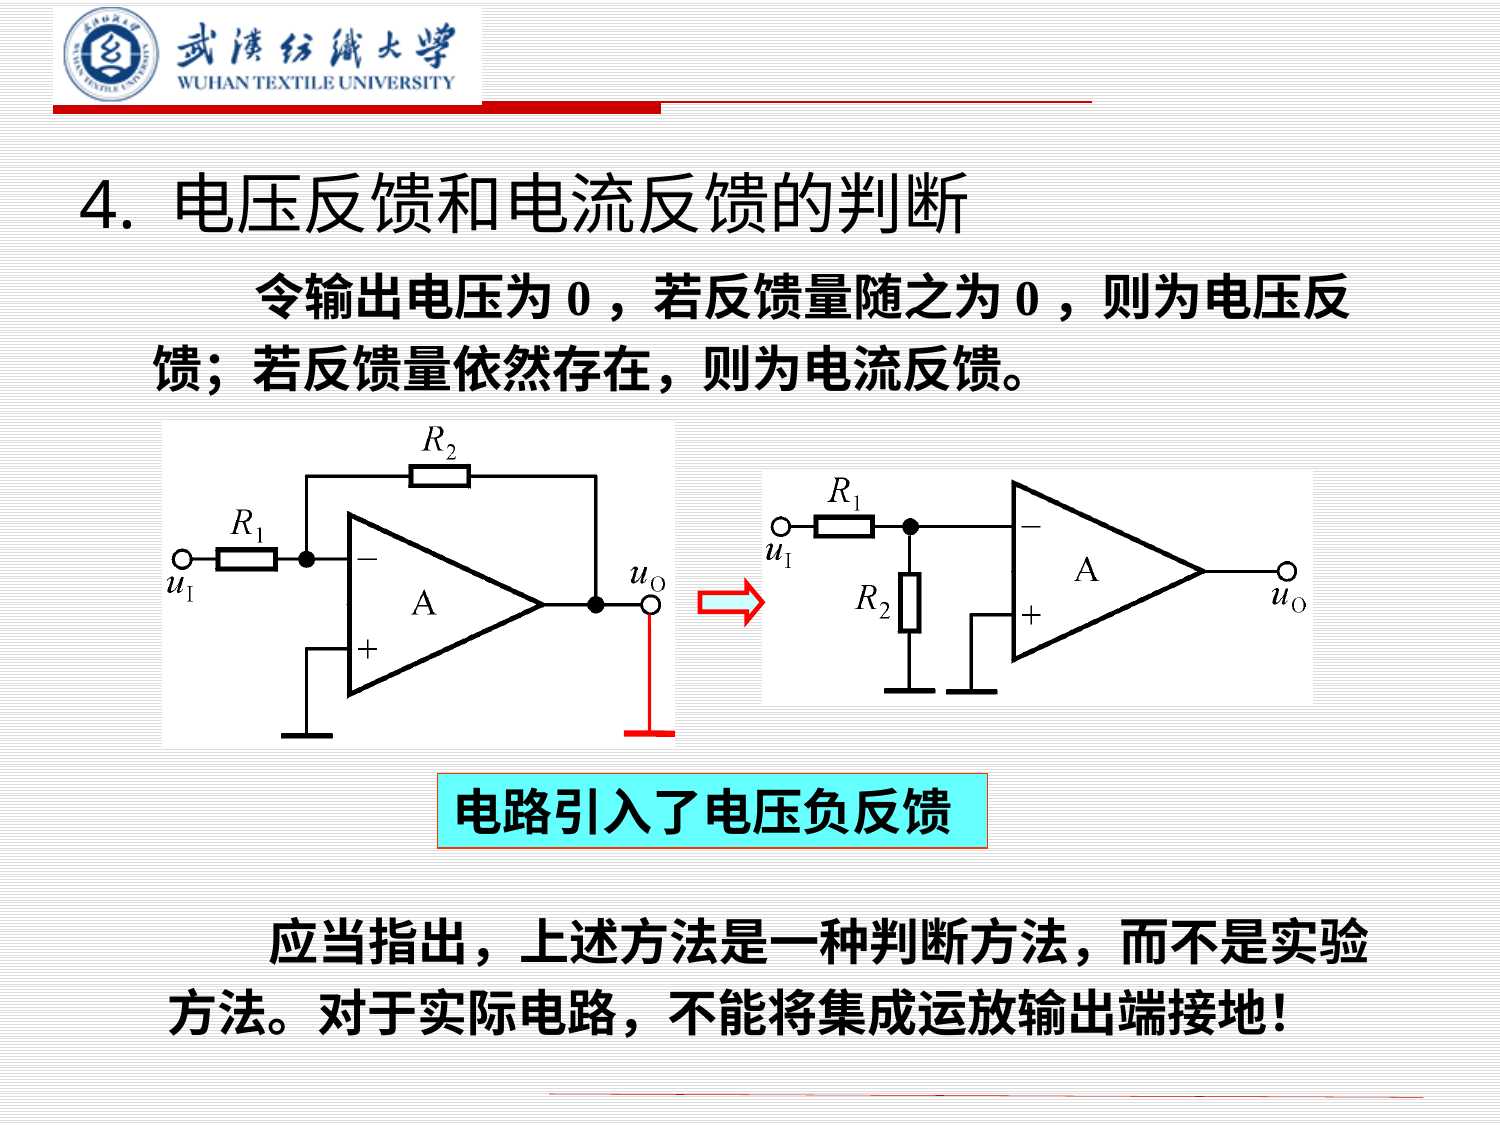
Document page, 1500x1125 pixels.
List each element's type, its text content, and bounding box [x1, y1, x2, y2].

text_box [162, 420, 676, 748]
picture [53, 7, 482, 105]
title 4. 电压反馈和电流反馈的判断 [64, 148, 1041, 250]
text_box 令输出电压为0，若反馈量随之为0，则为电压反馈；若反馈量依然存在，则为电流反馈。 [137, 246, 1400, 405]
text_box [699, 470, 1313, 706]
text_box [623, 613, 676, 734]
text_box 应当指出，上述方法是一种判断方法，而不是实验方法。对于实际电路，不能将集成运放输出端接地！ [152, 890, 1415, 1050]
text_box 电路引入了电压负反馈 [437, 773, 988, 849]
